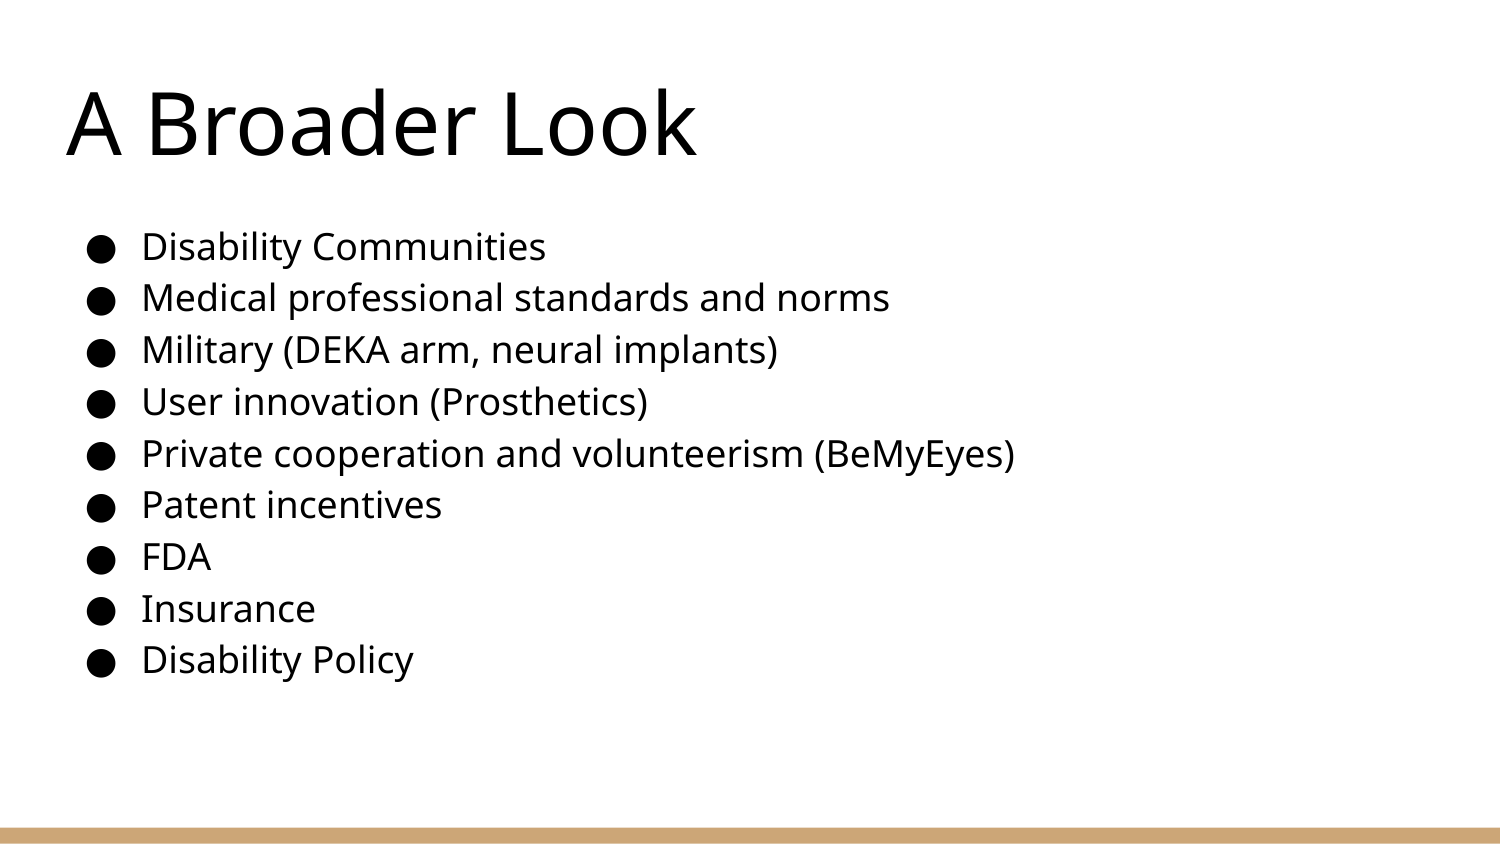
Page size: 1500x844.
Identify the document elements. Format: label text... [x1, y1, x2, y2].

list Disability Communities Medical professional standards and norms Military (DEKA arm, neural implants) User innovation (Prosthetics) Private cooperation and volunteerism (BeMyEyes) Patent incentives FDA Insurance Disability Policy [51, 200, 1449, 752]
title A Broader Look [51, 51, 1449, 189]
